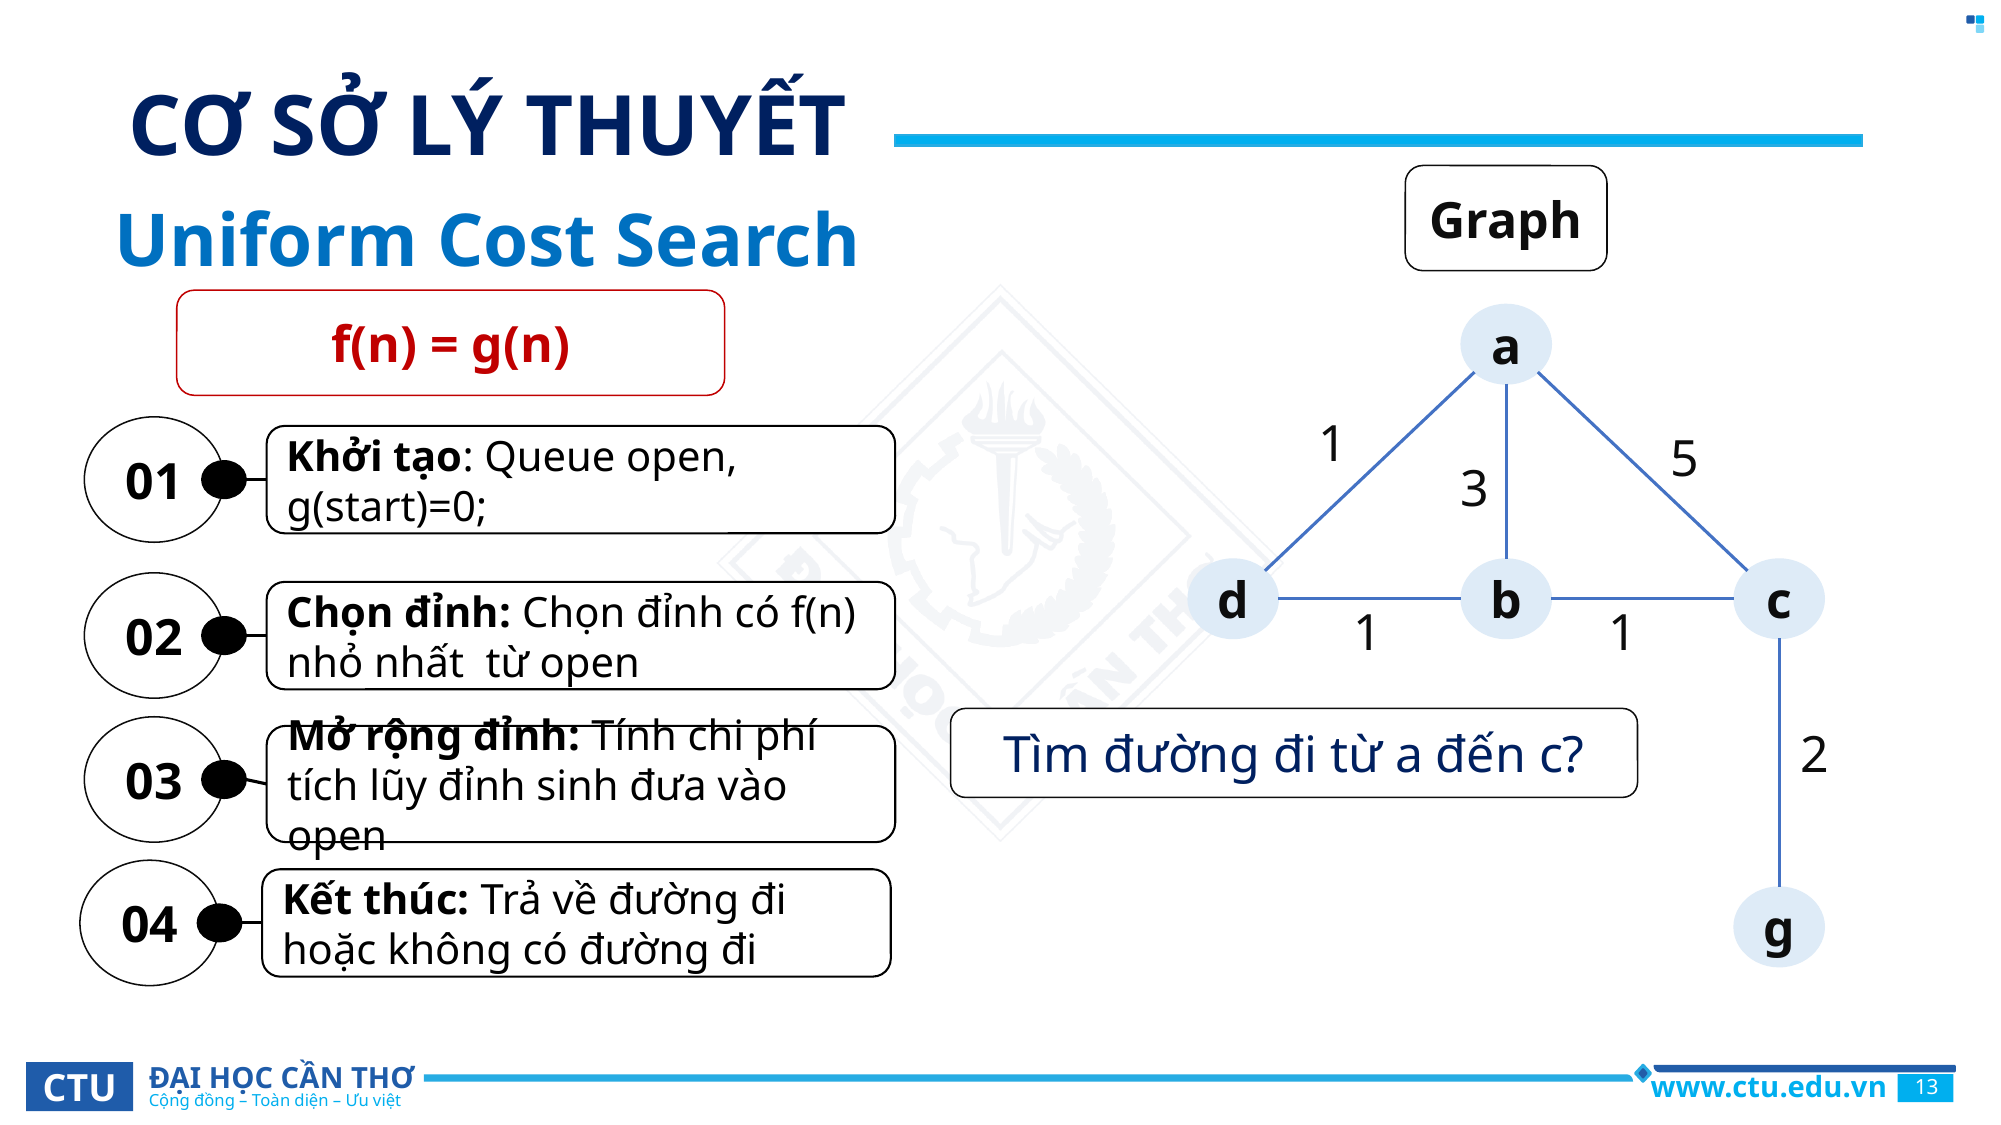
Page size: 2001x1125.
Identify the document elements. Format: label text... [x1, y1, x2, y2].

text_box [79, 290, 896, 986]
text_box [950, 165, 1862, 967]
text_box CƠ SỞ LÝ THUYẾT [113, 57, 930, 200]
text_box [930, 134, 1863, 147]
title Uniform Cost Search [84, 184, 891, 290]
